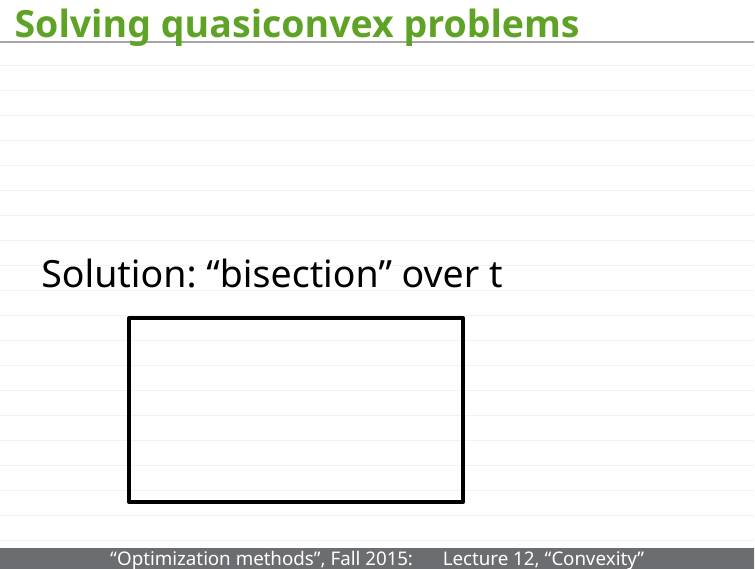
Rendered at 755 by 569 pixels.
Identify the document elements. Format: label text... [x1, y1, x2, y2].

text_box Solution: “bisection” over t [26, 242, 518, 302]
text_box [128, 318, 464, 503]
title Solving quasiconvex problems [14, 0, 755, 38]
